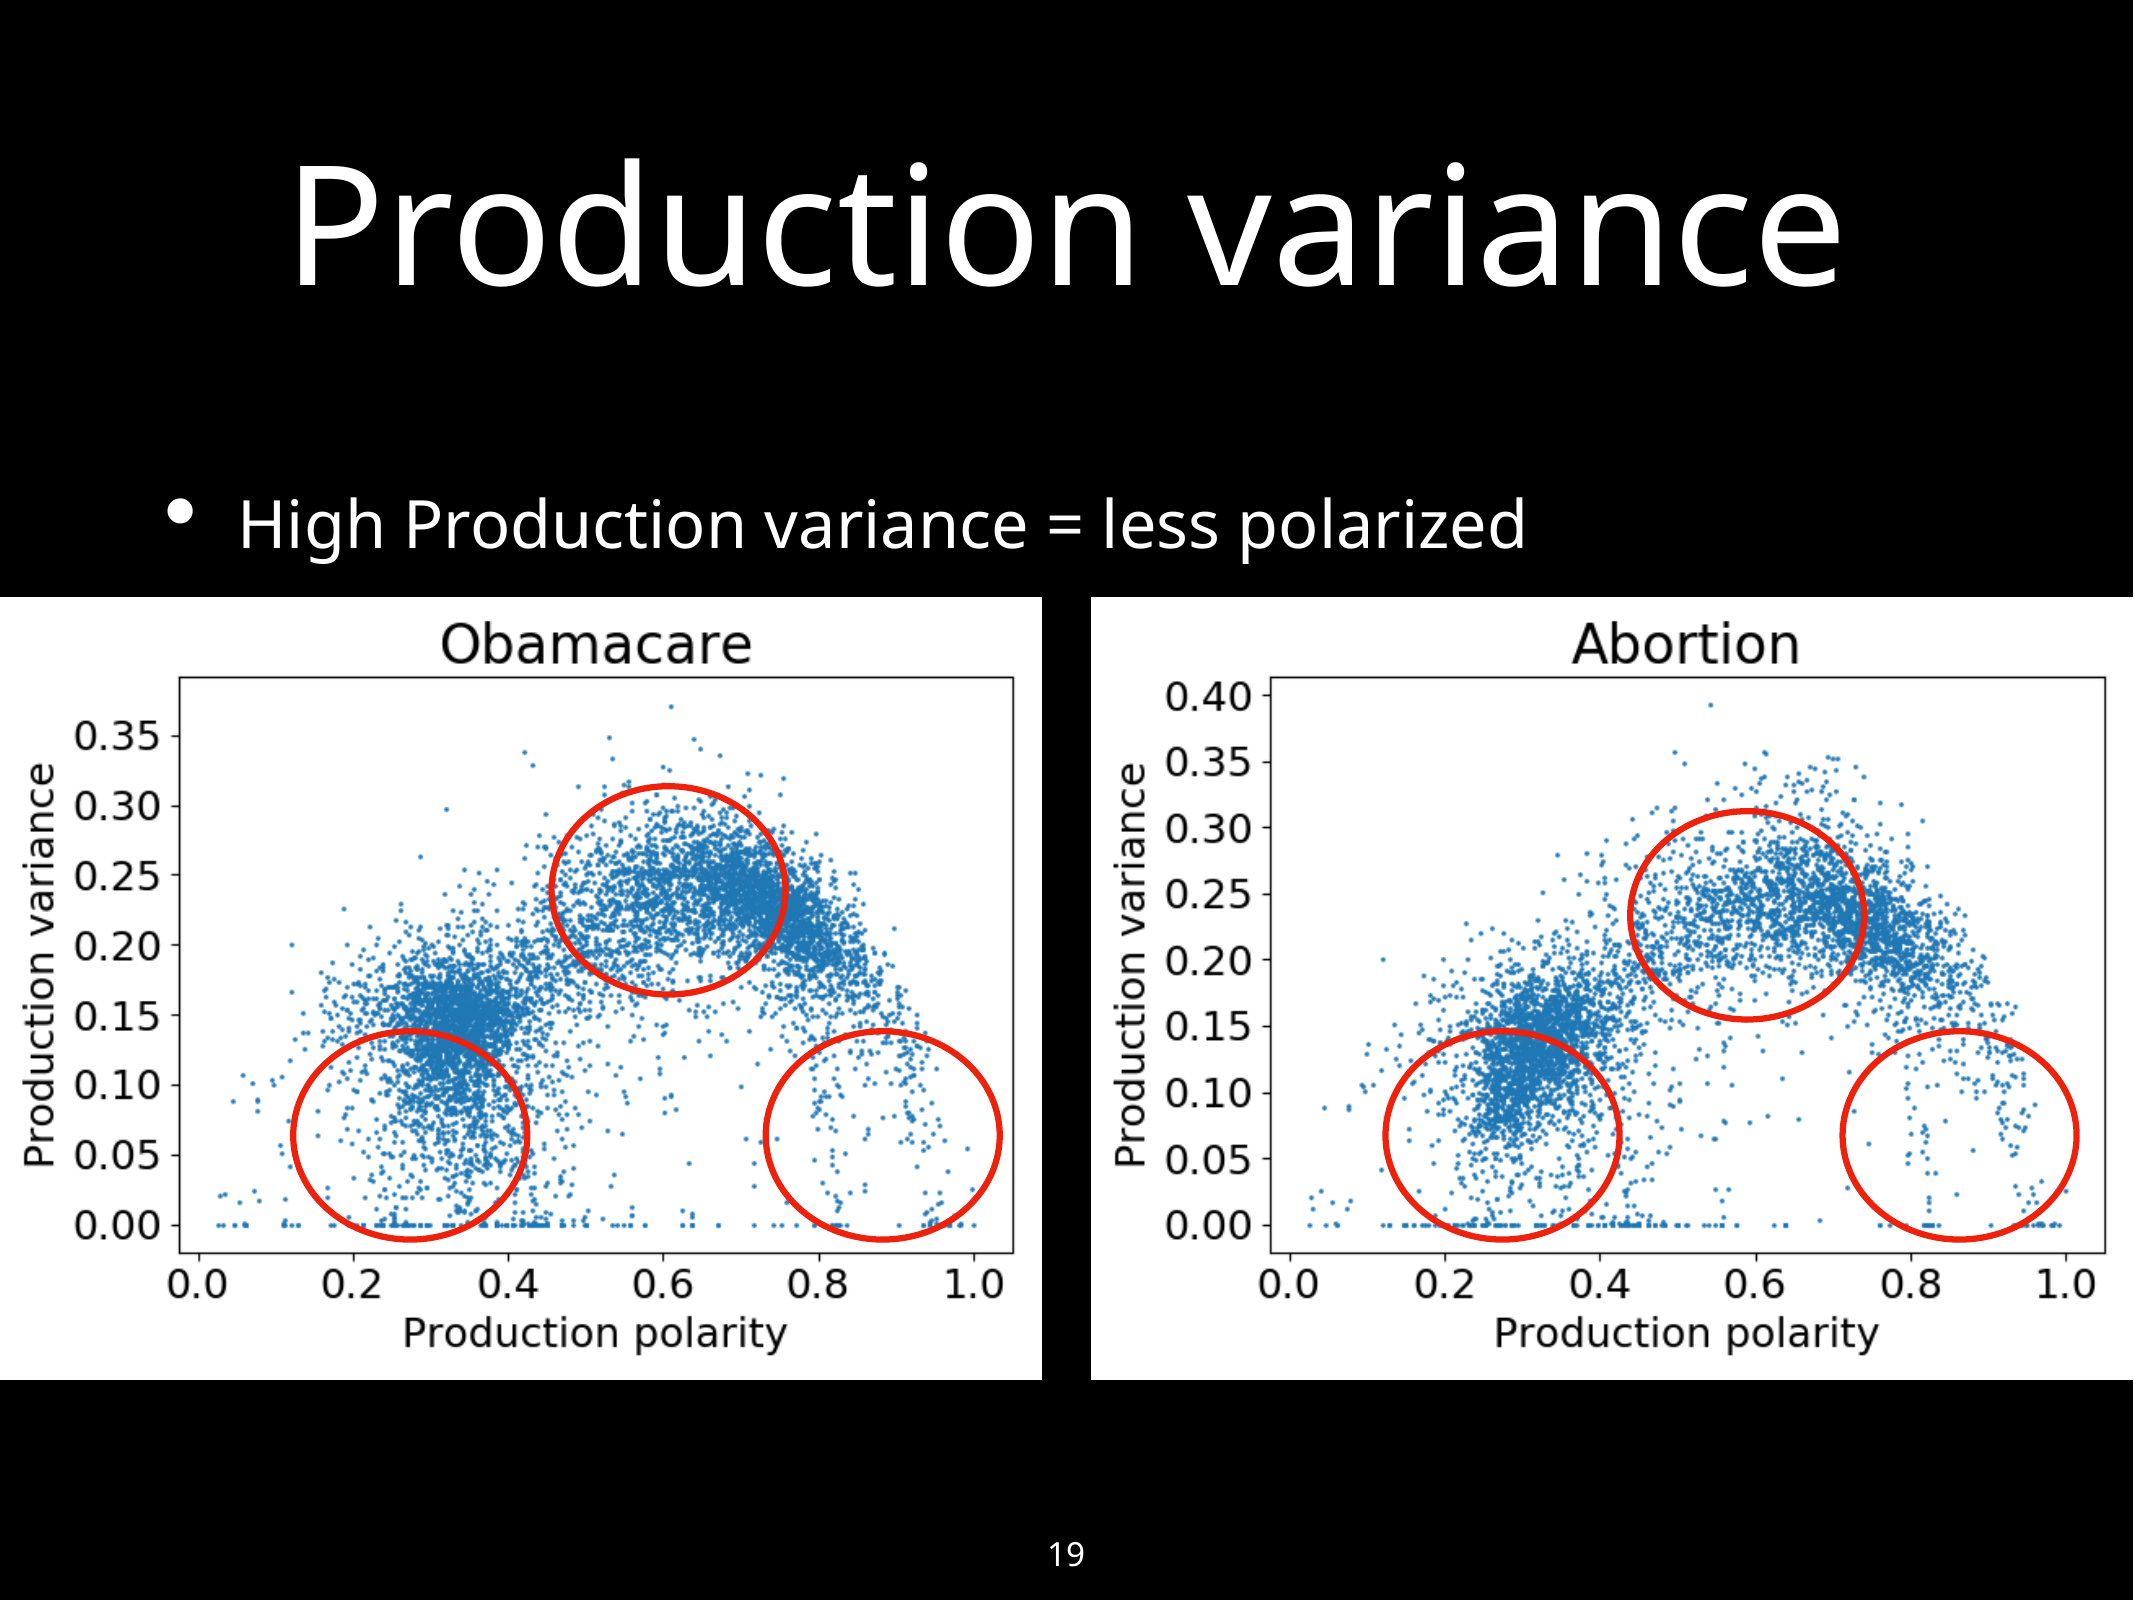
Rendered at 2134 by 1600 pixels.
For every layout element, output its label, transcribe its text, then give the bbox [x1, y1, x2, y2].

list High Production variance = less polarized [155, 424, 1978, 1457]
title Production variance [155, 41, 1978, 397]
slide_number 19 [1037, 1524, 1095, 1579]
picture [1091, 597, 2134, 1380]
picture [0, 597, 1042, 1380]
